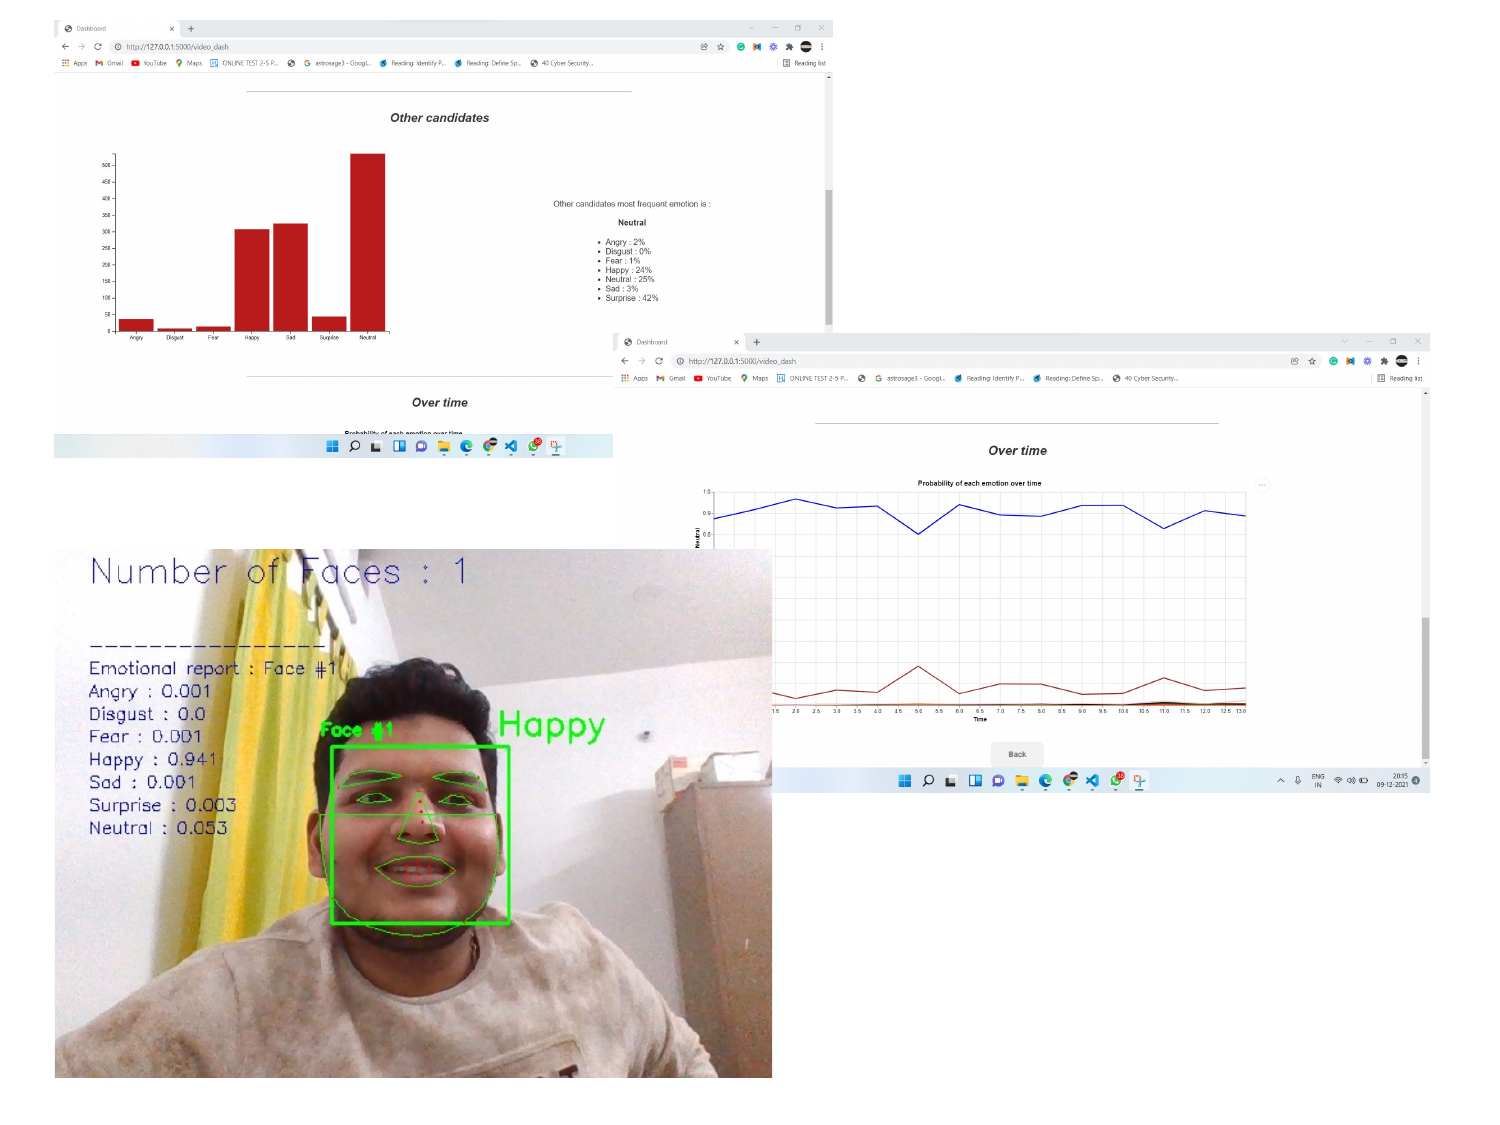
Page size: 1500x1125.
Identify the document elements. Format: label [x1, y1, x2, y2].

picture [54, 20, 1430, 1078]
